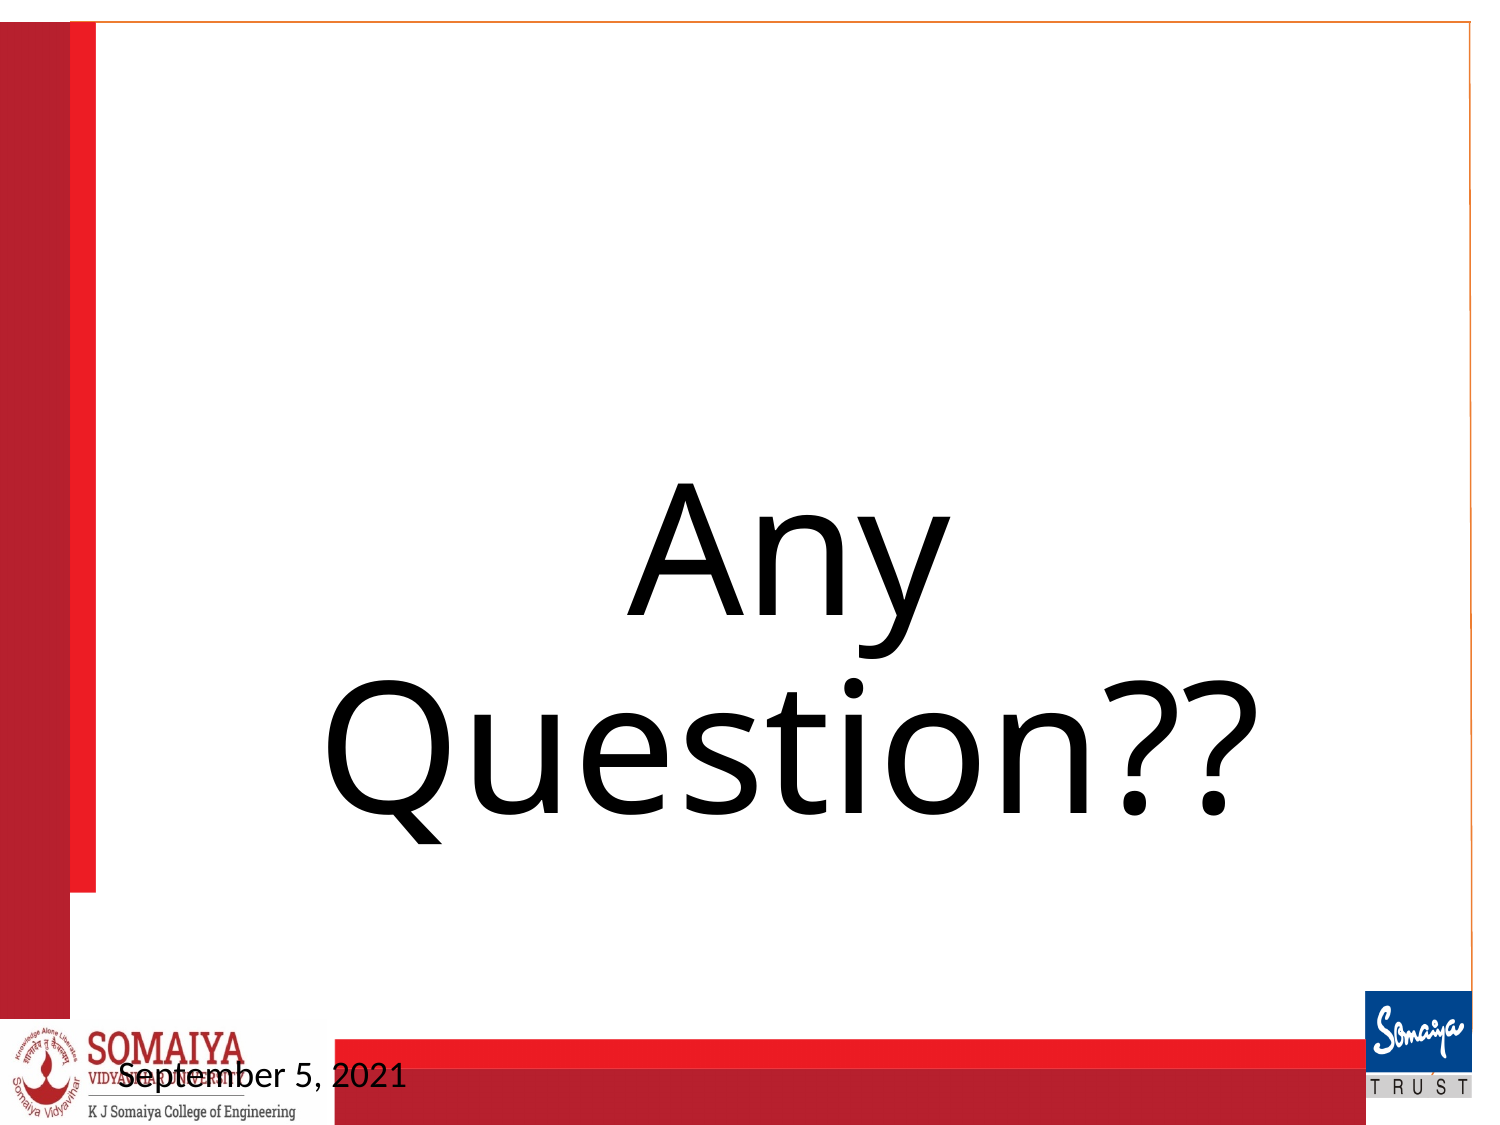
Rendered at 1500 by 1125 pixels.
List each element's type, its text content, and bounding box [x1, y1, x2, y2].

title Any Question?? [152, 450, 1426, 731]
picture [335, 1040, 1365, 1125]
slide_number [103, 1042, 441, 1103]
picture [1365, 991, 1472, 1098]
picture [0, 22, 327, 1125]
